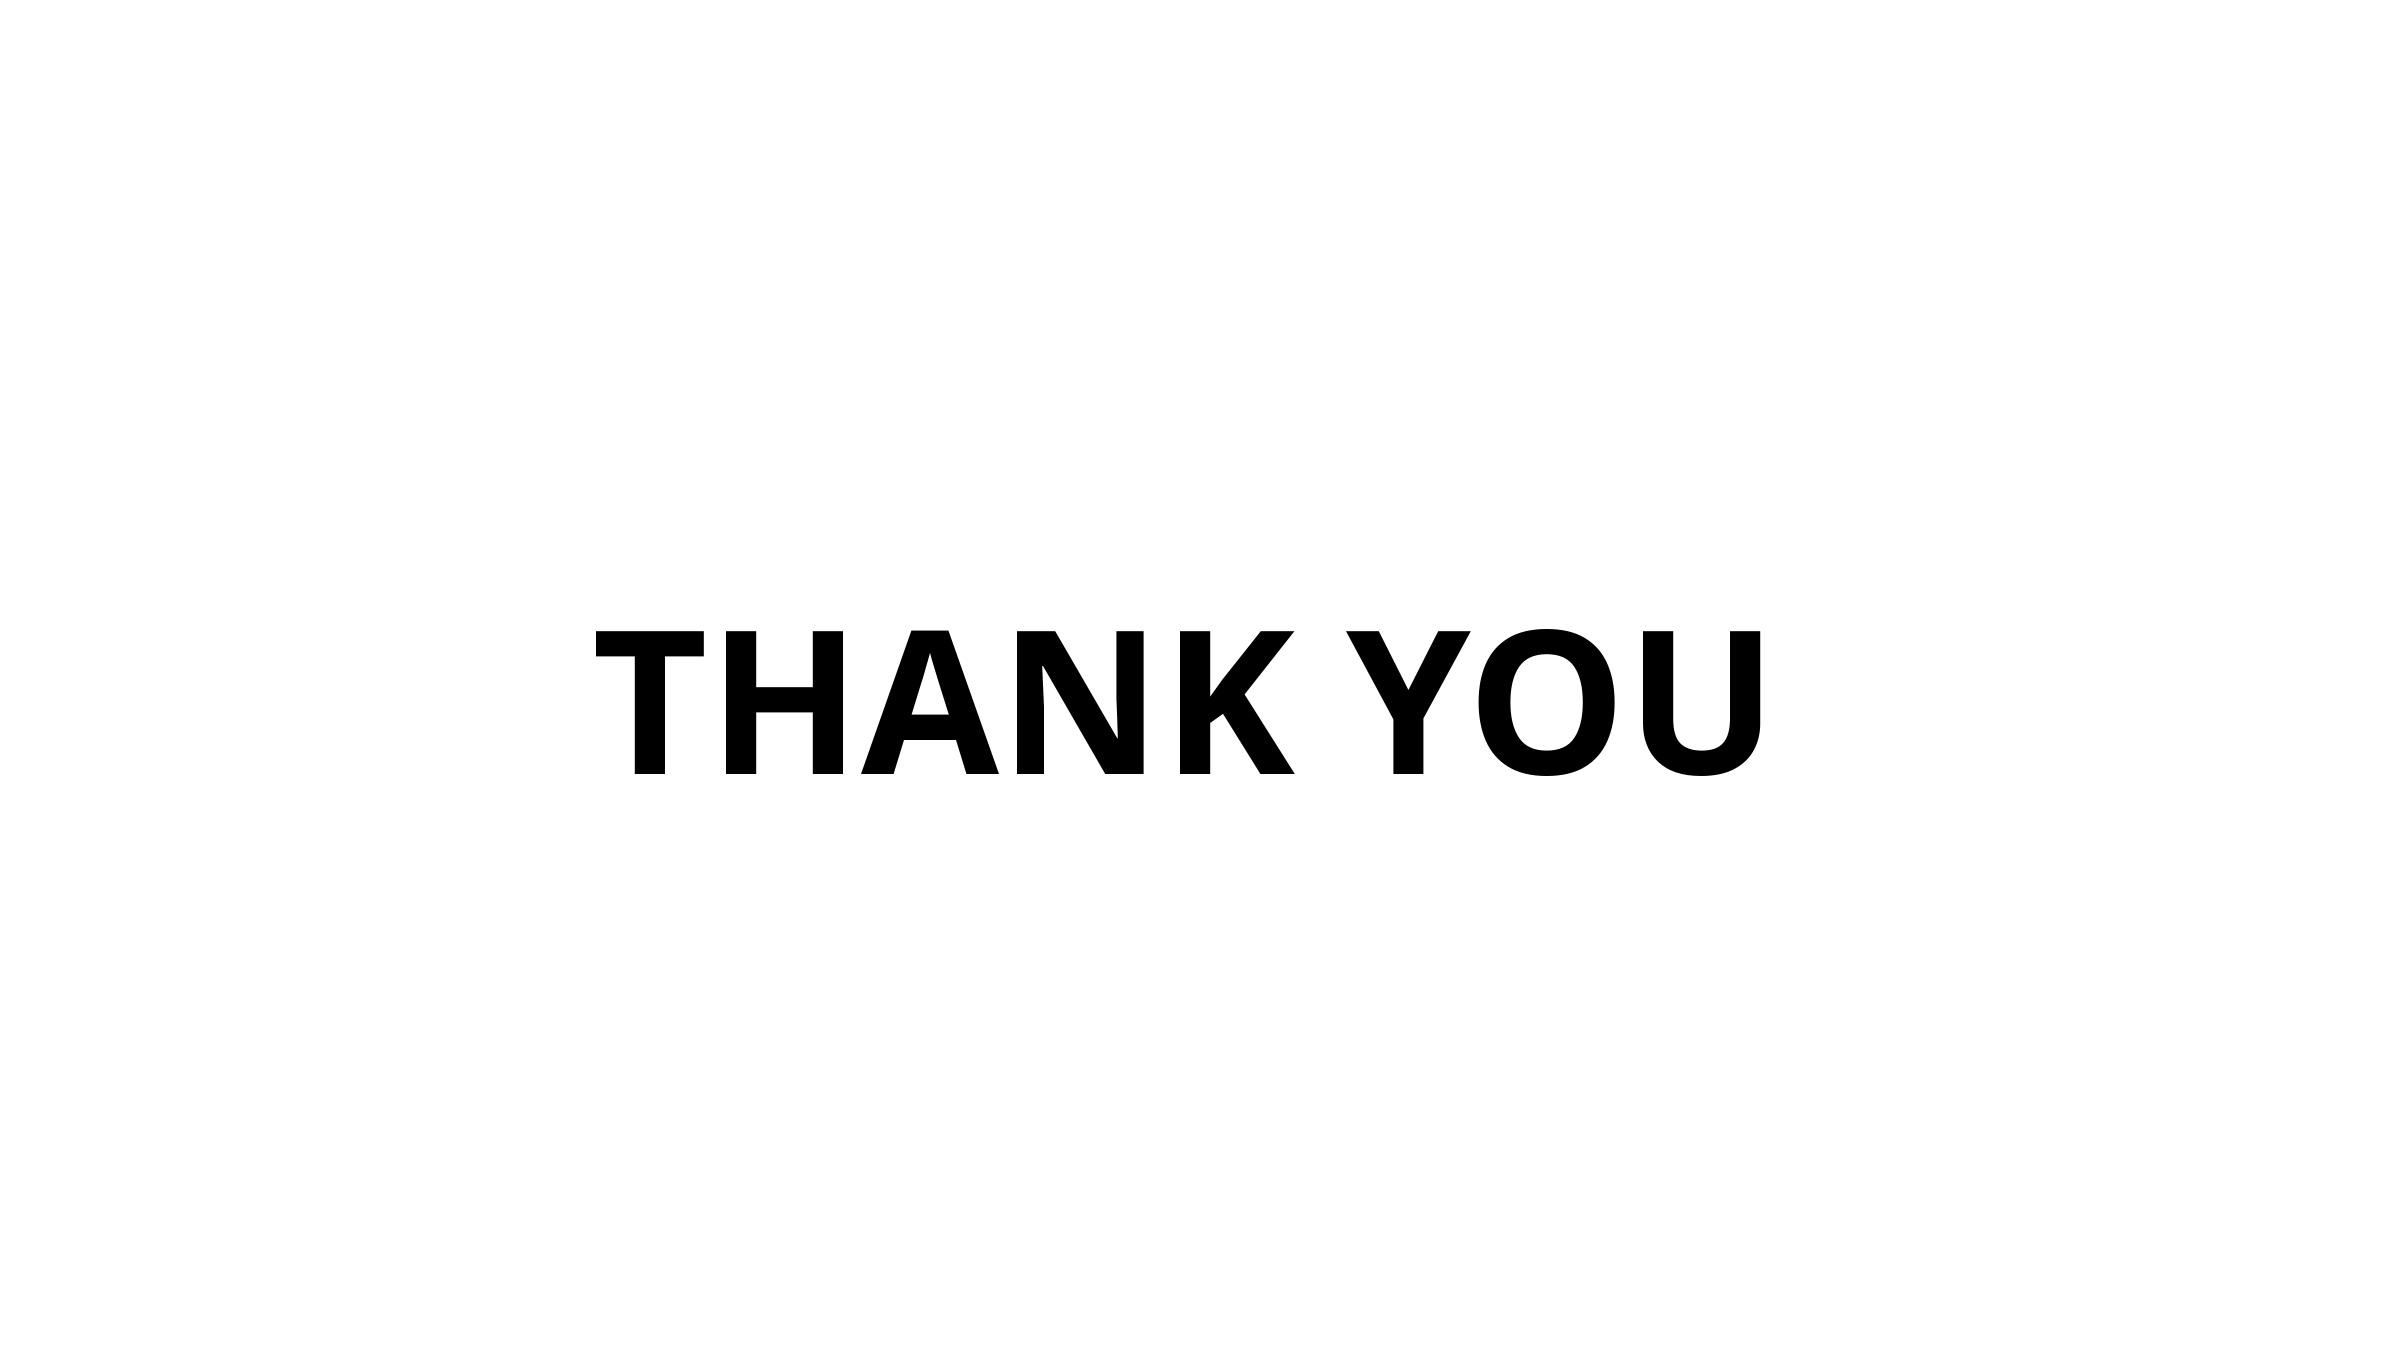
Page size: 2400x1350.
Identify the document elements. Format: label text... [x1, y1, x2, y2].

text_box THANK YOU [224, 567, 2147, 822]
